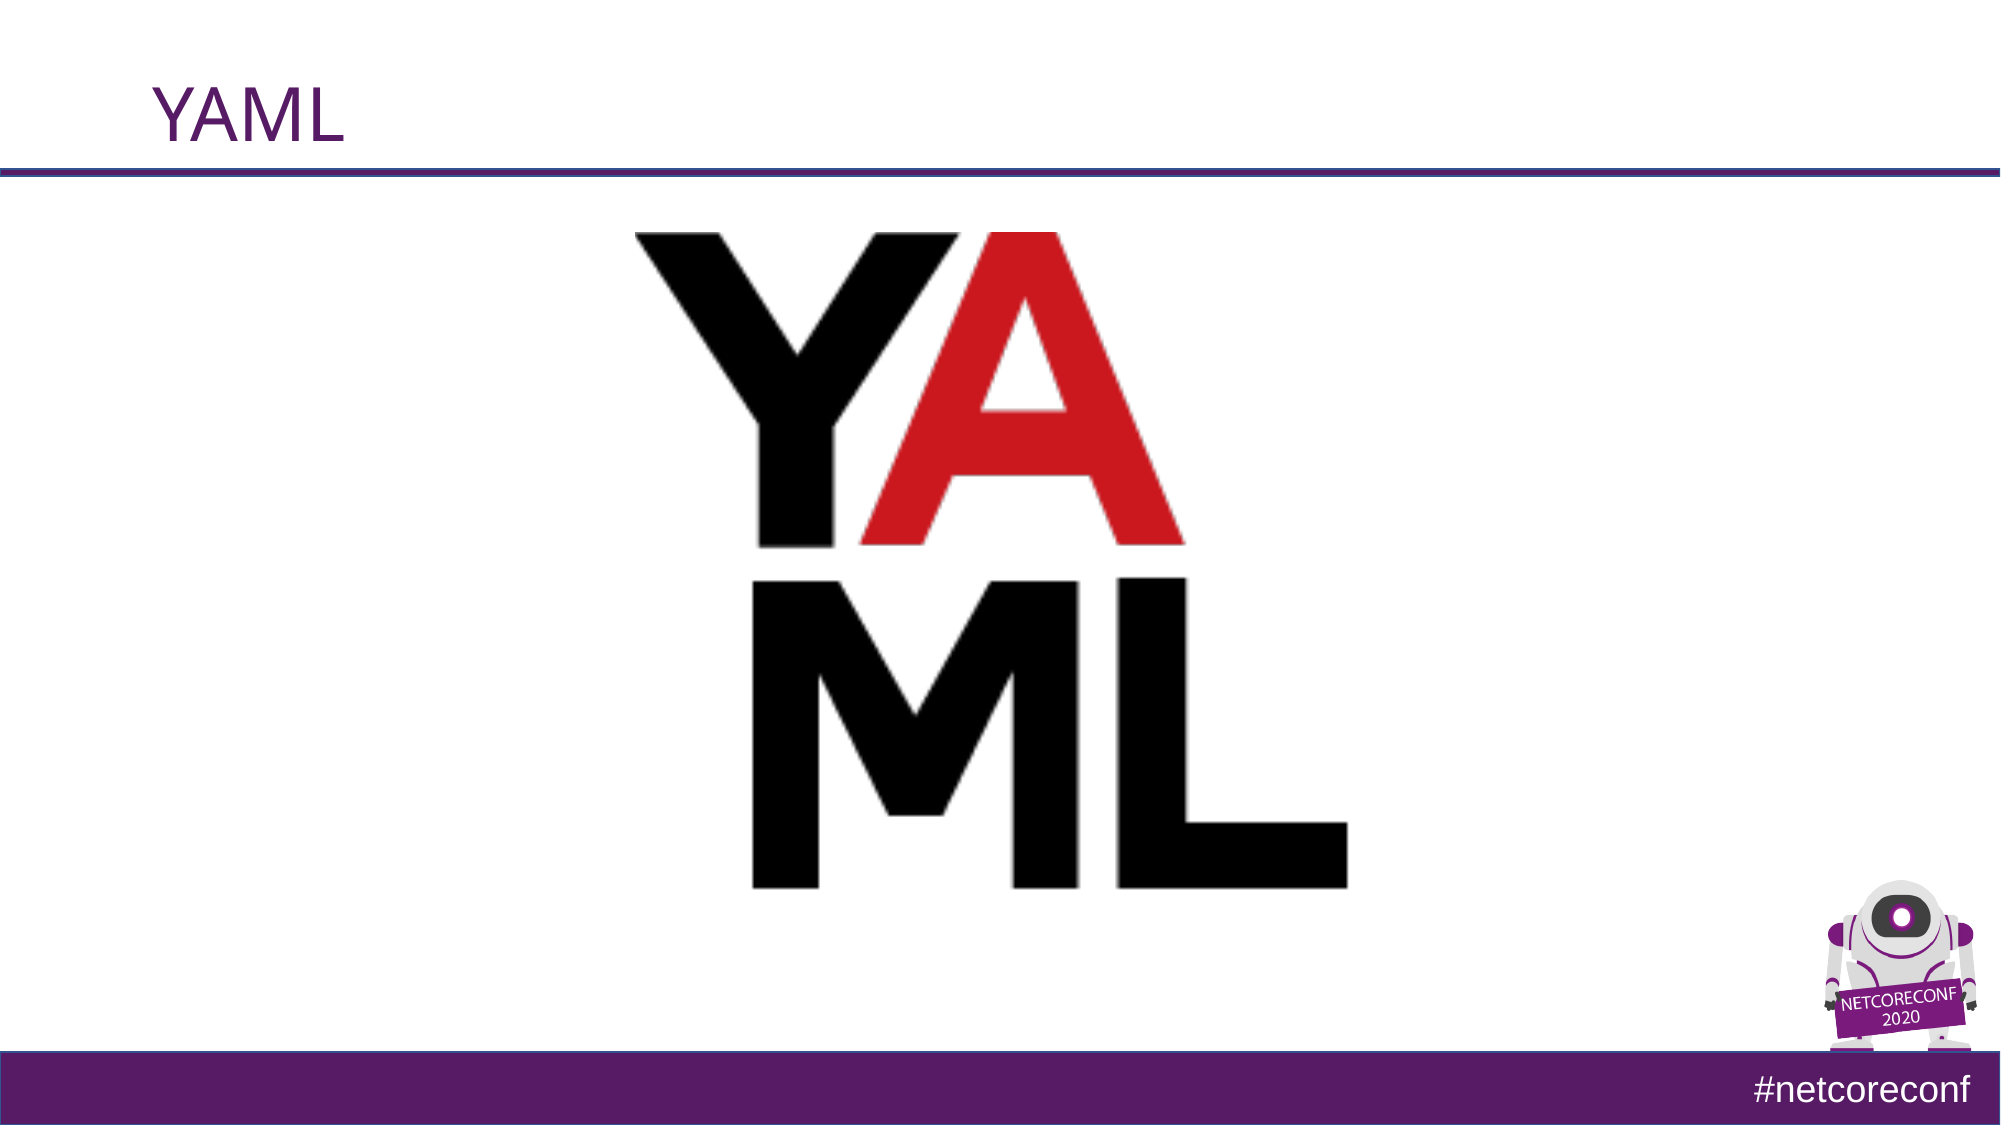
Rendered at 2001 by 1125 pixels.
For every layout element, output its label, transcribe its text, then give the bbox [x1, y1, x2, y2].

picture [1824, 880, 1977, 1051]
title YAML [137, 20, 1863, 213]
picture [634, 232, 1365, 893]
